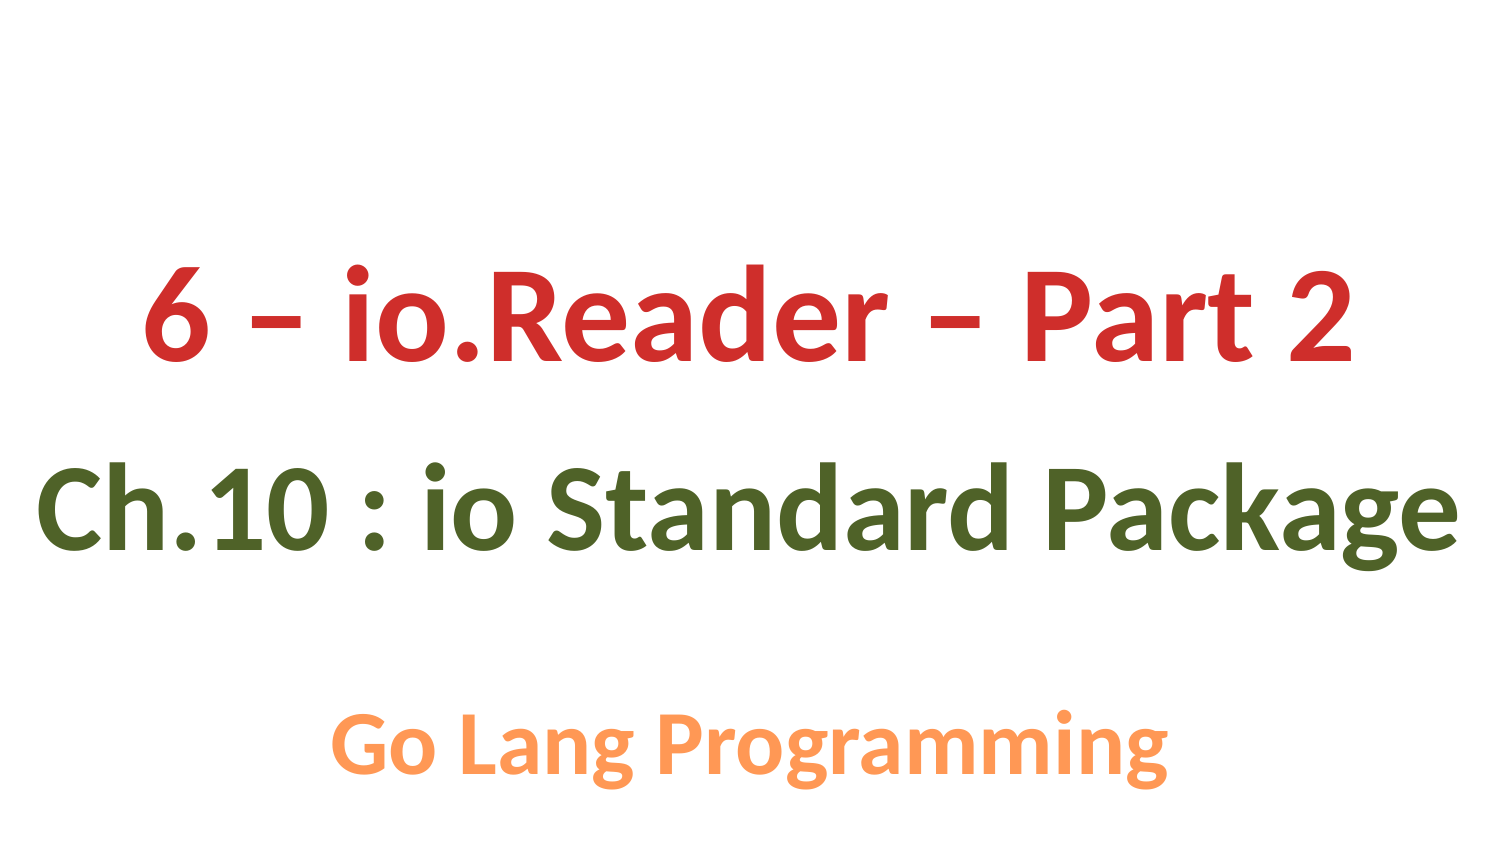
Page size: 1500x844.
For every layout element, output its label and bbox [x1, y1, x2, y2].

text_box [0, 216, 1500, 397]
text_box [0, 417, 1500, 583]
text_box [0, 675, 1500, 801]
